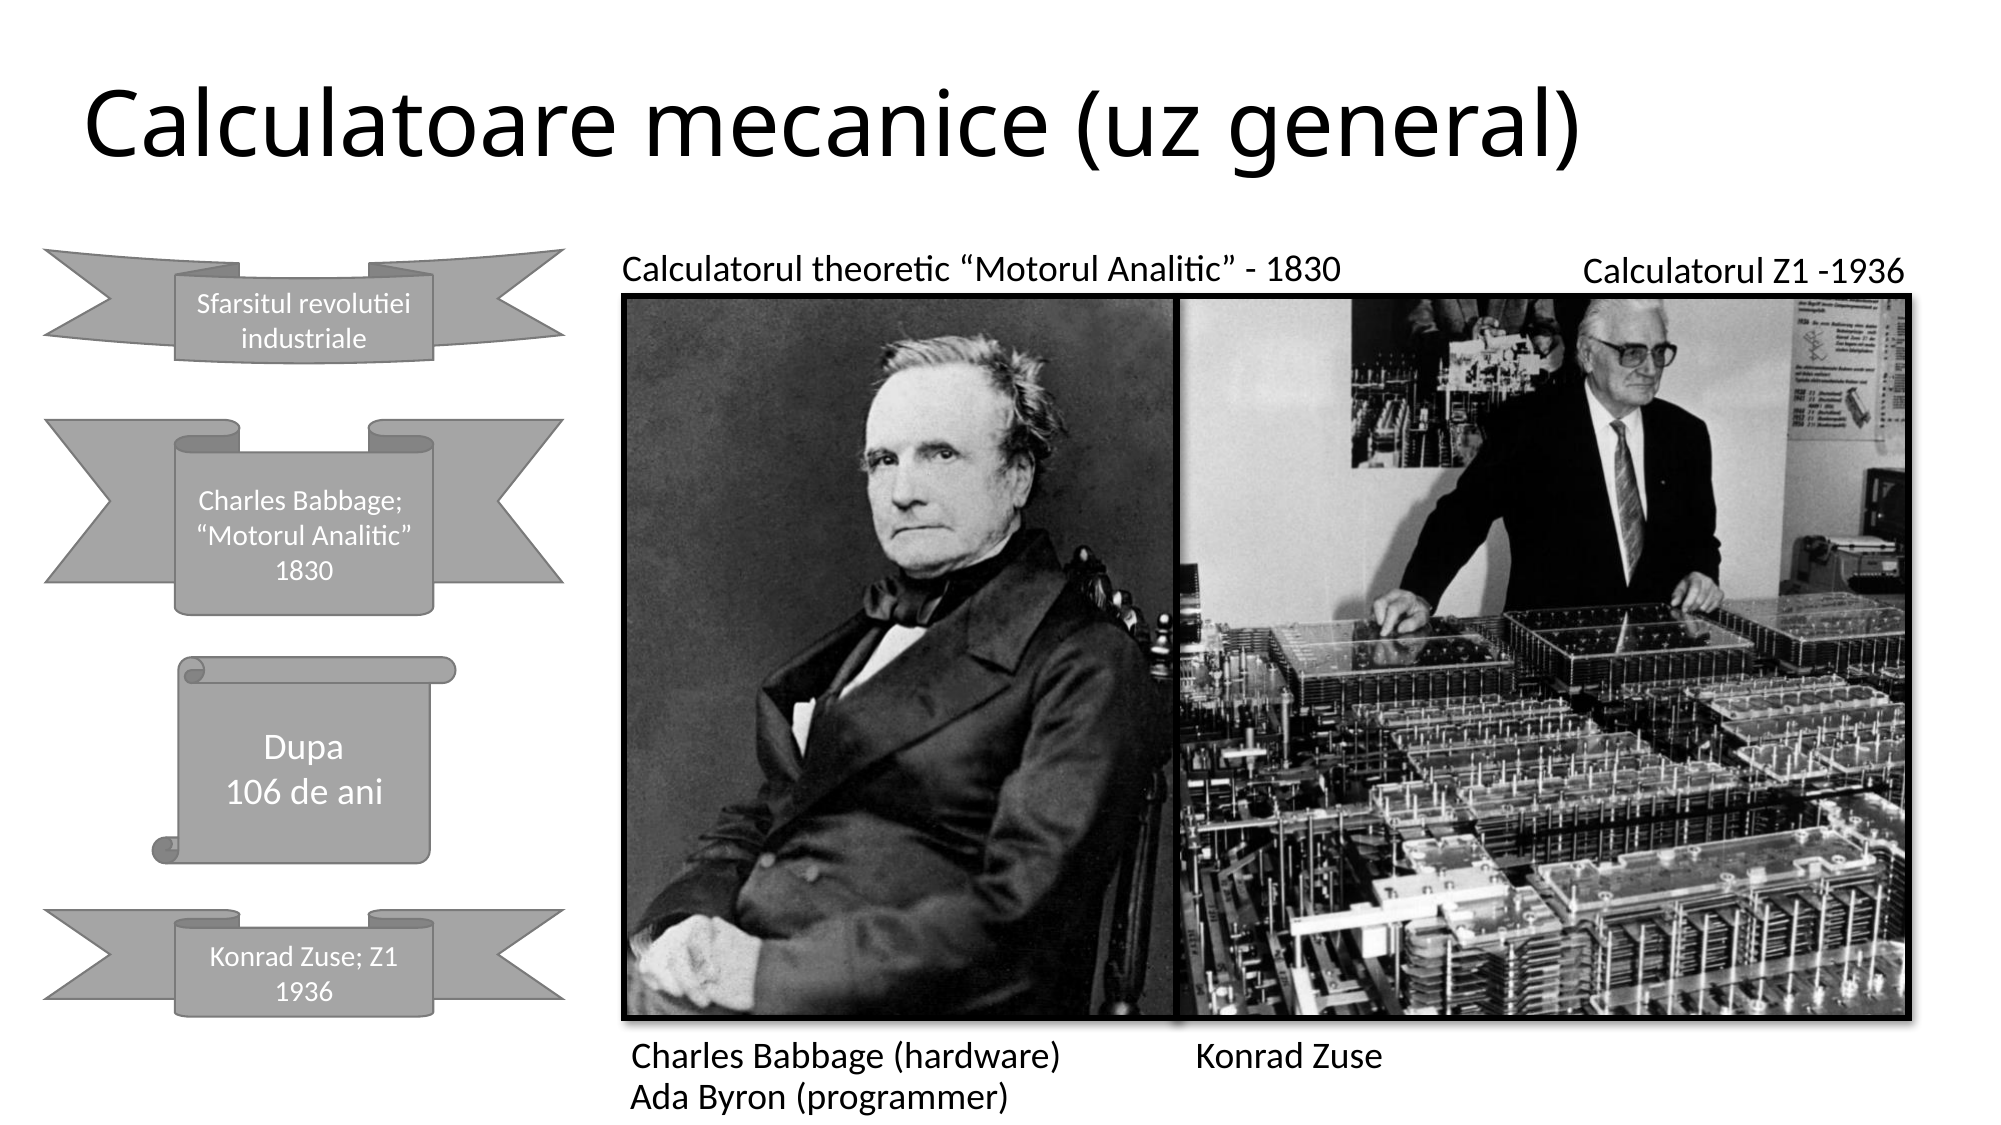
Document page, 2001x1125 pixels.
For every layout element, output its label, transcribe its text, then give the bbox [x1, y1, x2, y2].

text_box Calculatorul Z1 -1936 [1568, 238, 1959, 299]
text_box Dupa 106 de ani [151, 656, 457, 865]
text_box Sfarsitul revolutiei industriale [41, 248, 567, 365]
text_box Charles Babbage; “Motorul Analitic” 1830 [43, 418, 565, 617]
text_box Ada Byron (programmer) [615, 1064, 1025, 1125]
text_box Konrad Zuse; Z1 1936 [42, 909, 566, 1018]
text_box Calculatorul theoretic “Motorul Analitic” - 1830 [607, 236, 1402, 297]
text_box Charles Babbage (hardware) [616, 1024, 1077, 1084]
picture [626, 299, 1906, 1016]
title Calculatoare mecanice (uz general) [67, 18, 1793, 236]
text_box Konrad Zuse [1181, 1024, 1399, 1084]
